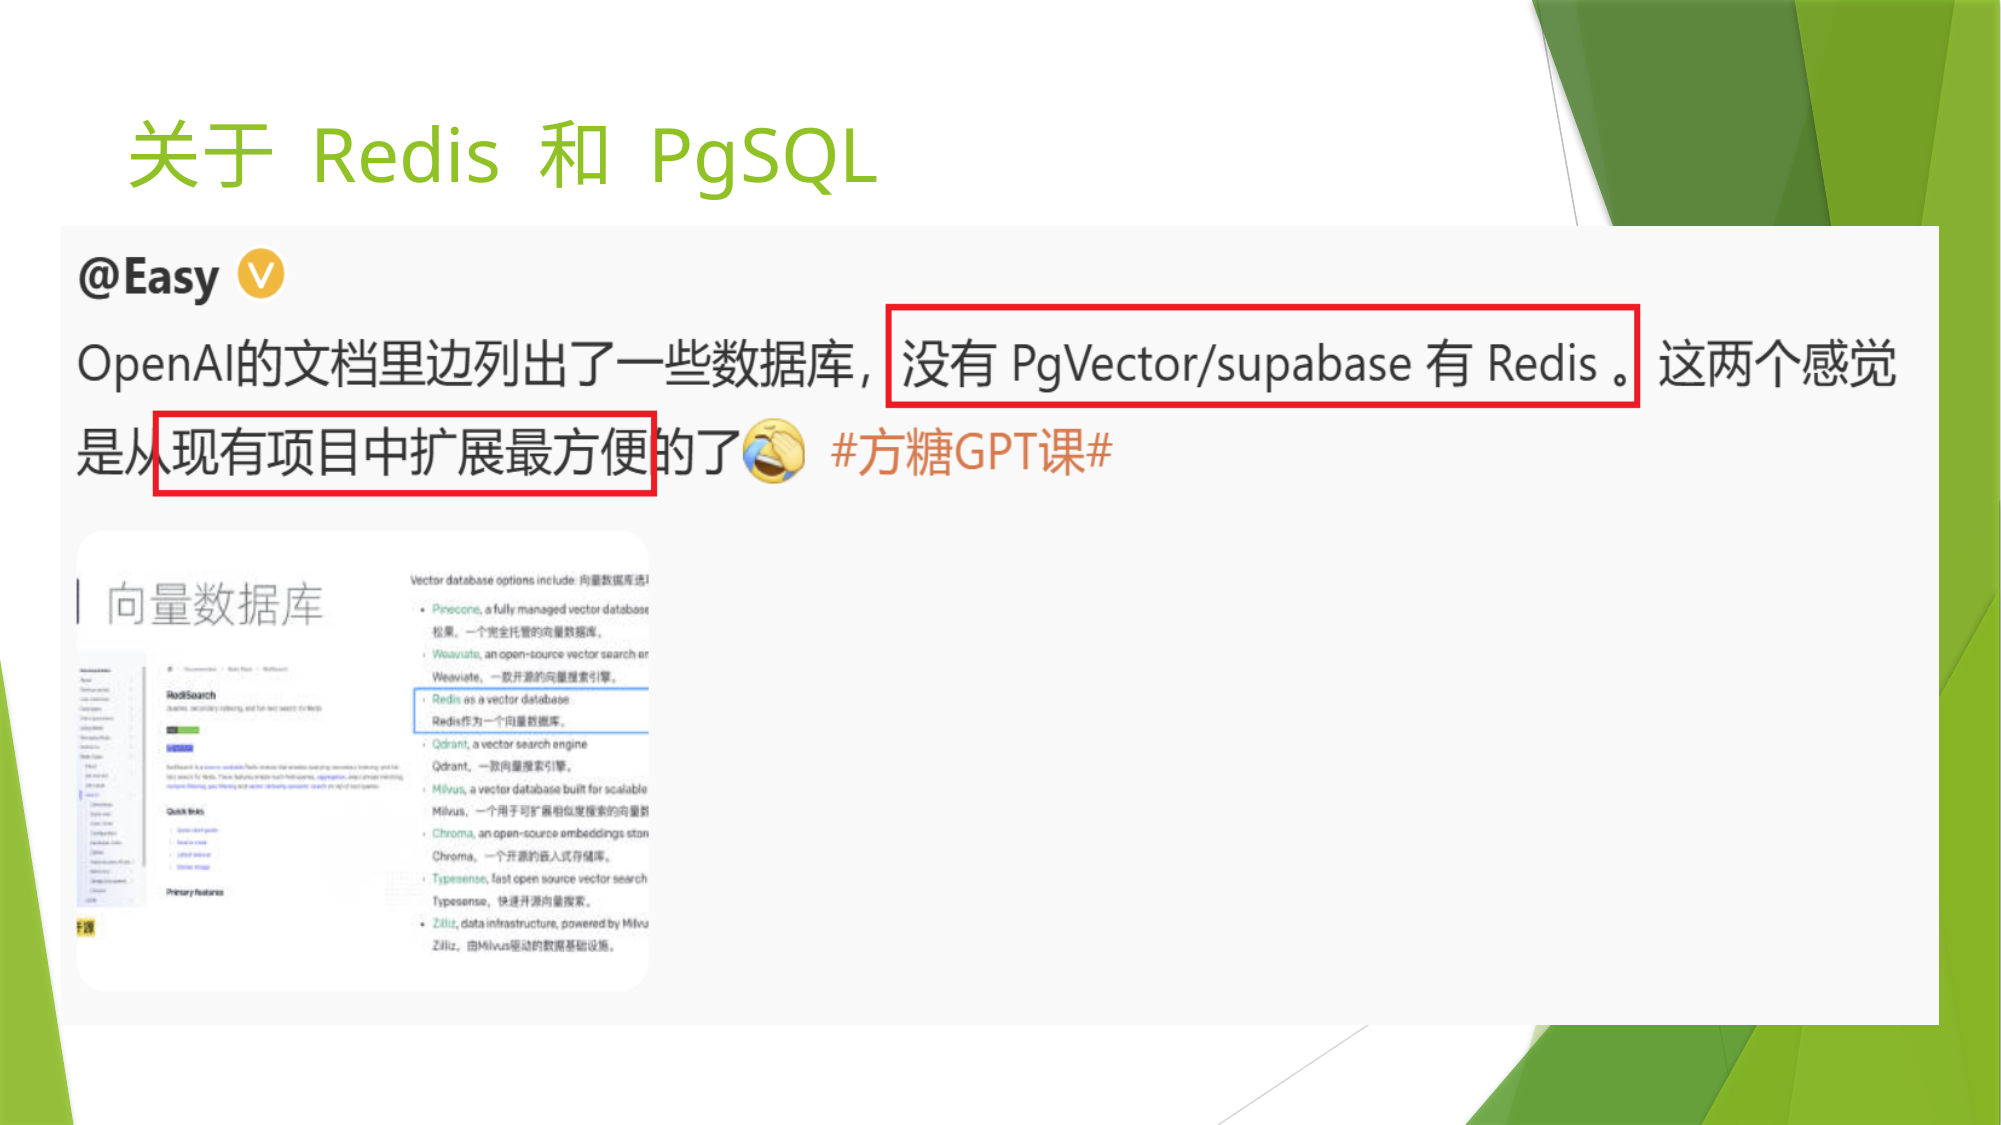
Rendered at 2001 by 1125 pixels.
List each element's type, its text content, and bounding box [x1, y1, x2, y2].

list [60, 225, 1940, 1026]
title 关于 Redis 和 PgSQL [111, 99, 1522, 225]
